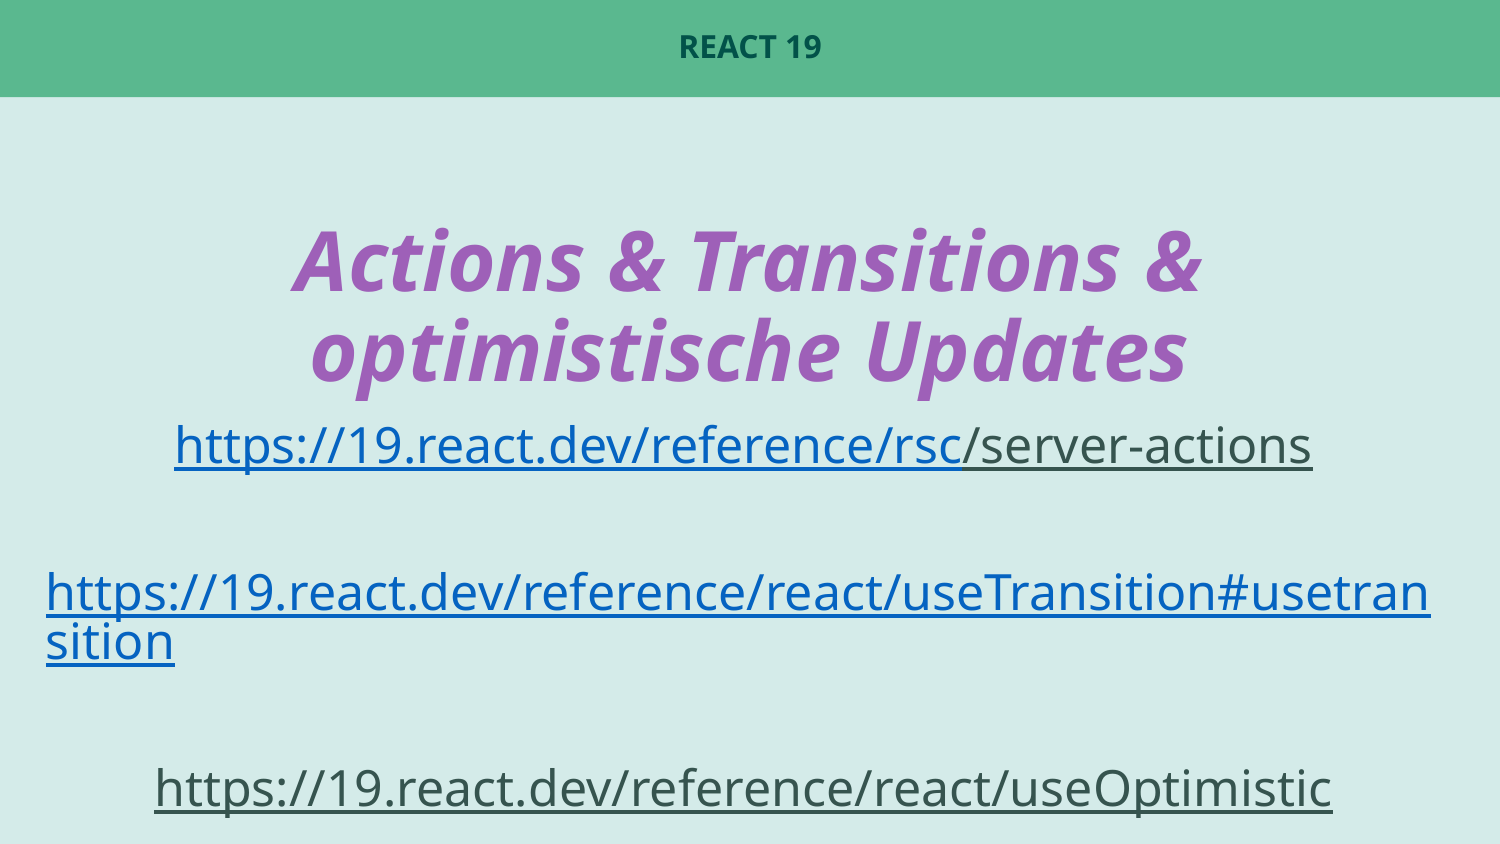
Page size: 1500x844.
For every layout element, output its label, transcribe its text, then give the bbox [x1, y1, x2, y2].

list Actions & Transitions & optimistische Updates https://19.react.dev/reference/rsc/server-actions https://19.react.dev/reference/react/useTransition#usetransition https://19.react.dev/reference/react/useOptimistic [30, 126, 1470, 815]
title React 19 [0, 0, 1500, 98]
